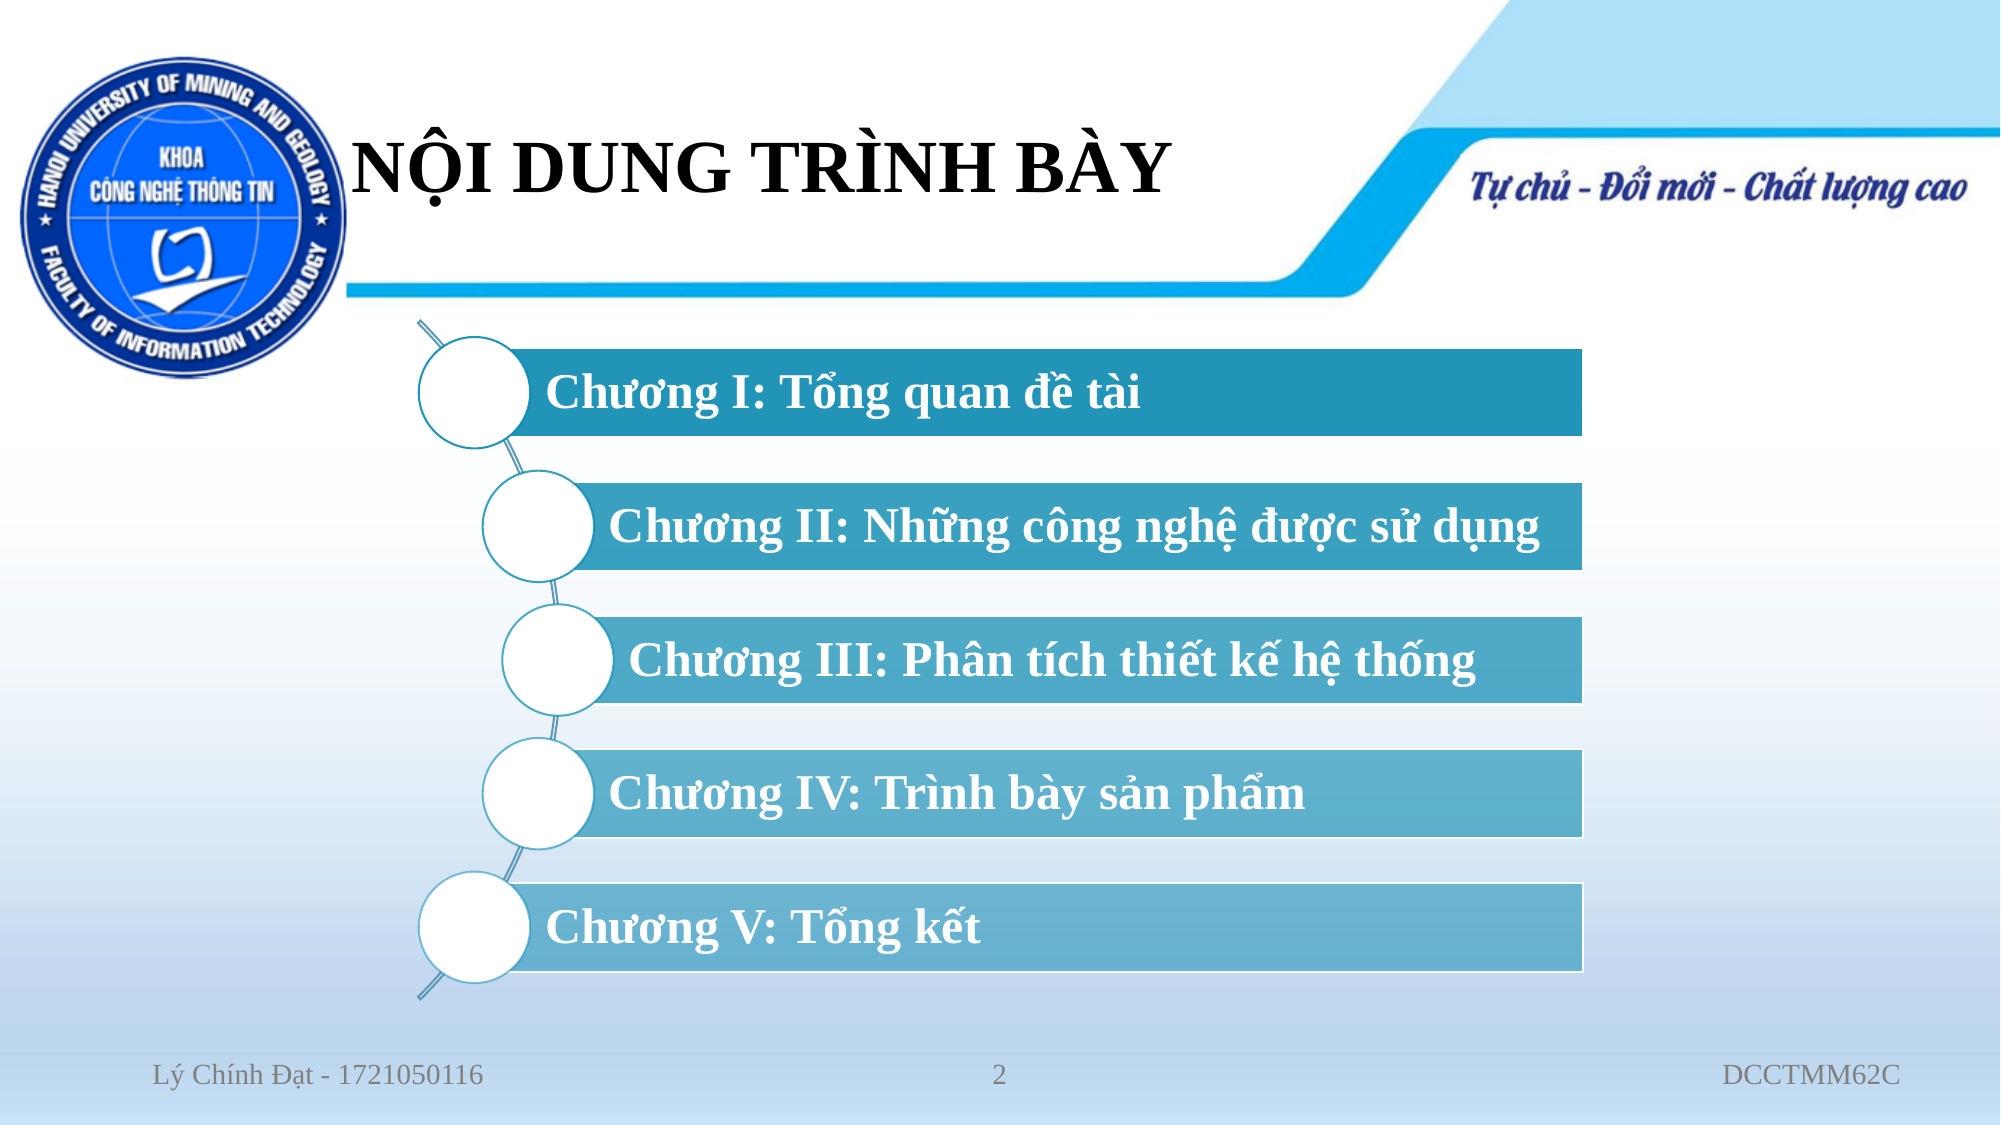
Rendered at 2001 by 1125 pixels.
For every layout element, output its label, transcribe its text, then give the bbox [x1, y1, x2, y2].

text_box DCCTMM62C [1685, 1042, 1917, 1103]
title NỘI DUNG TRÌNH BÀY [336, 59, 1381, 278]
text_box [407, 303, 1593, 1017]
slide_number Lý Chính Đạt - 1721050116 [137, 1042, 588, 1103]
picture [0, 0, 2001, 1125]
slide_number 2 [968, 1042, 1032, 1103]
